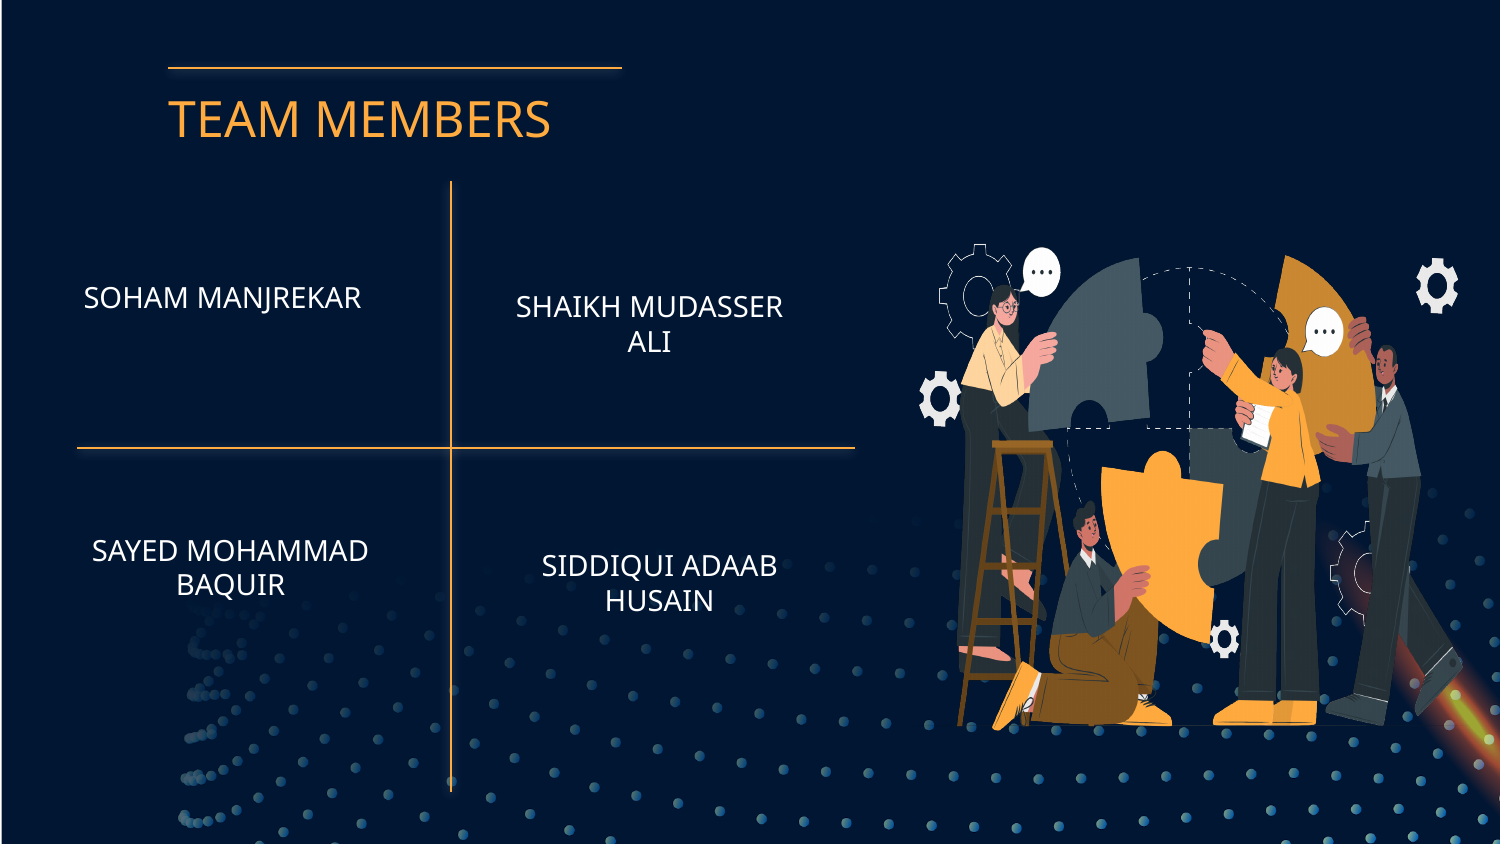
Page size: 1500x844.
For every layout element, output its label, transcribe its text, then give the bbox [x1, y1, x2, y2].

picture [0, 0, 1500, 844]
title TEAM MEMBERS [153, 72, 876, 228]
title SOHAM MANJREKAR [58, 264, 388, 394]
title SHAIKH MUDASSER ALI [485, 237, 815, 386]
title SIDDIQUI ADAAB HUSAIN [495, 532, 825, 673]
title SAYED MOHAMMAD BAQUIR [66, 481, 395, 673]
